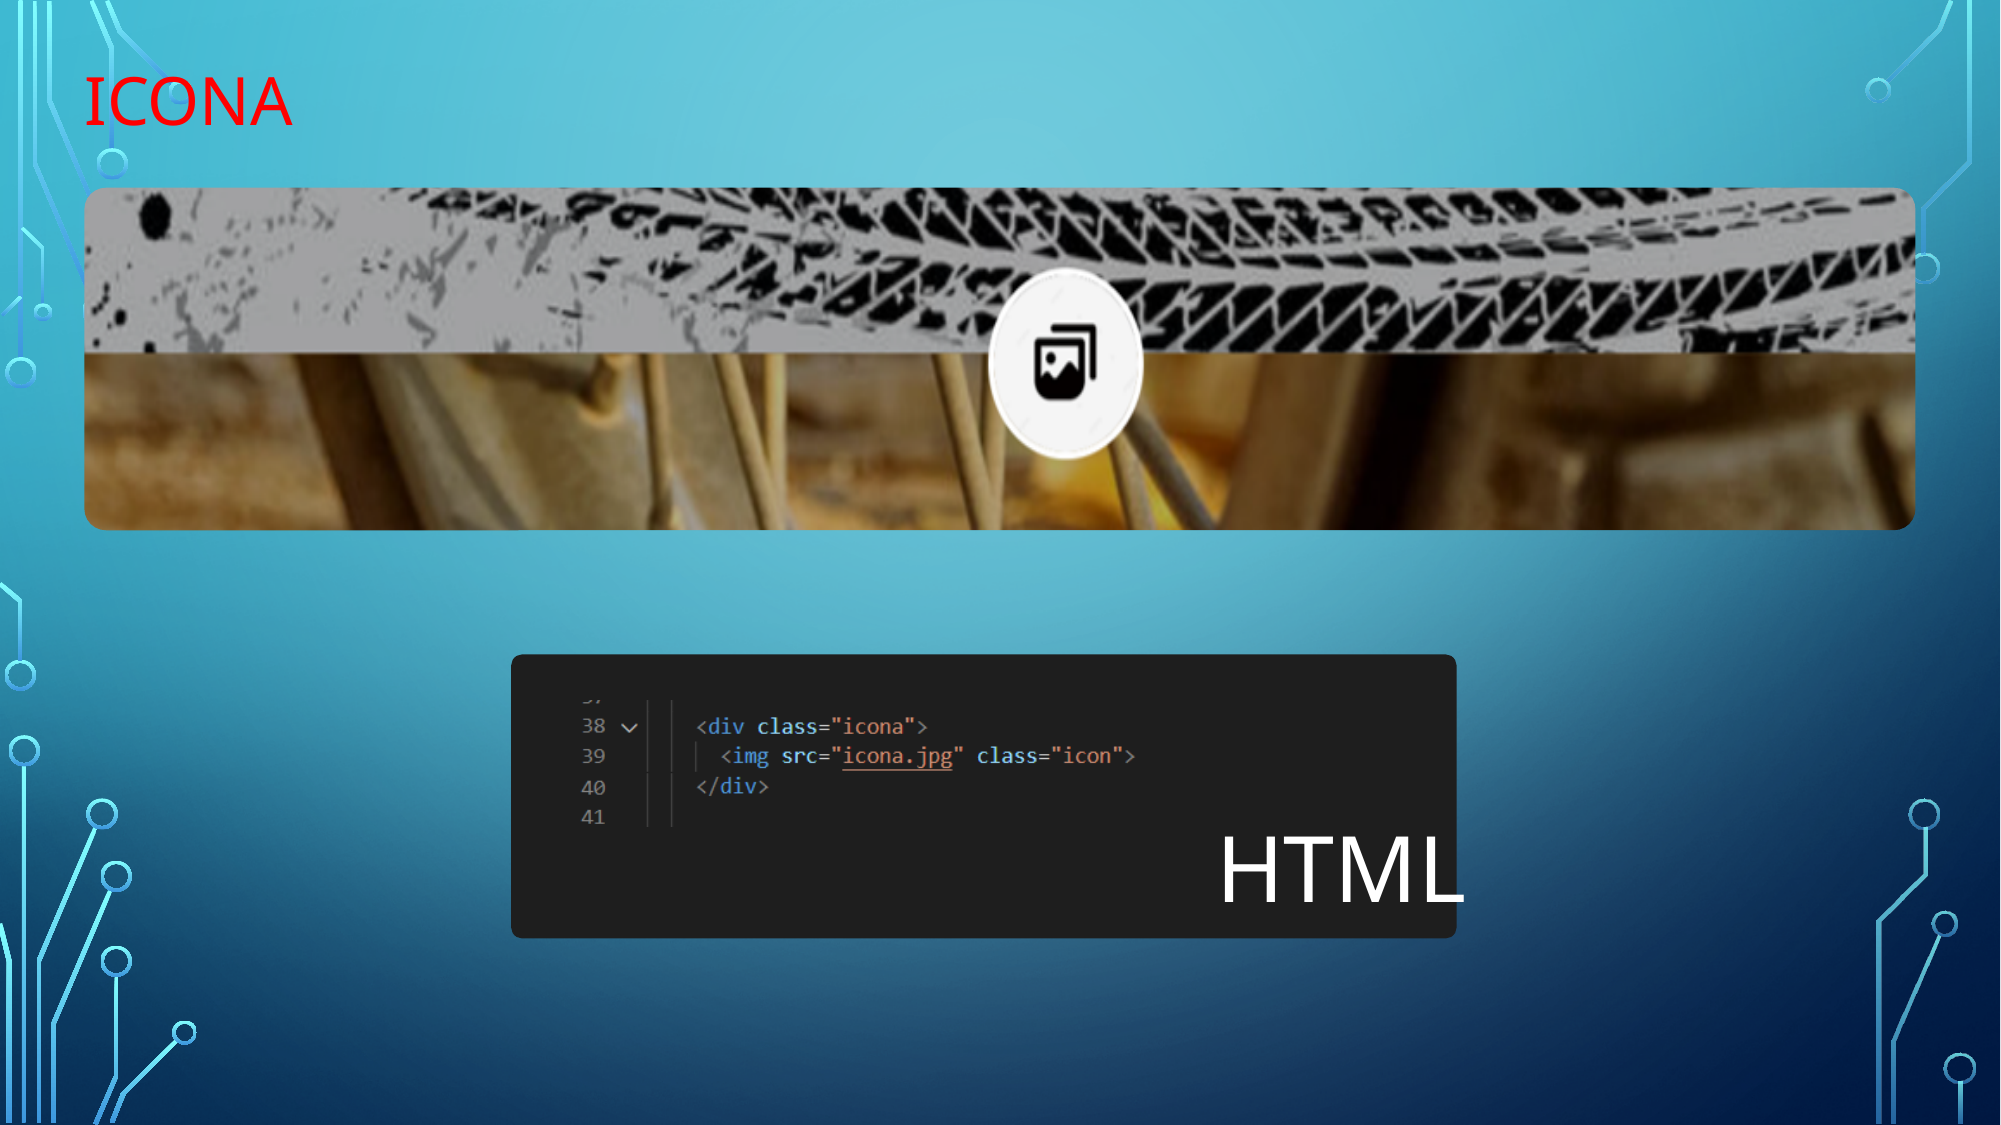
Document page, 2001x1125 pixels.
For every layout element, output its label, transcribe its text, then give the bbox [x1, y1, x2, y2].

text_box HTML [1201, 803, 1693, 929]
text_box [511, 654, 1457, 939]
picture [563, 700, 1202, 827]
text_box ICONA [69, 51, 362, 147]
text_box [83, 186, 1917, 532]
